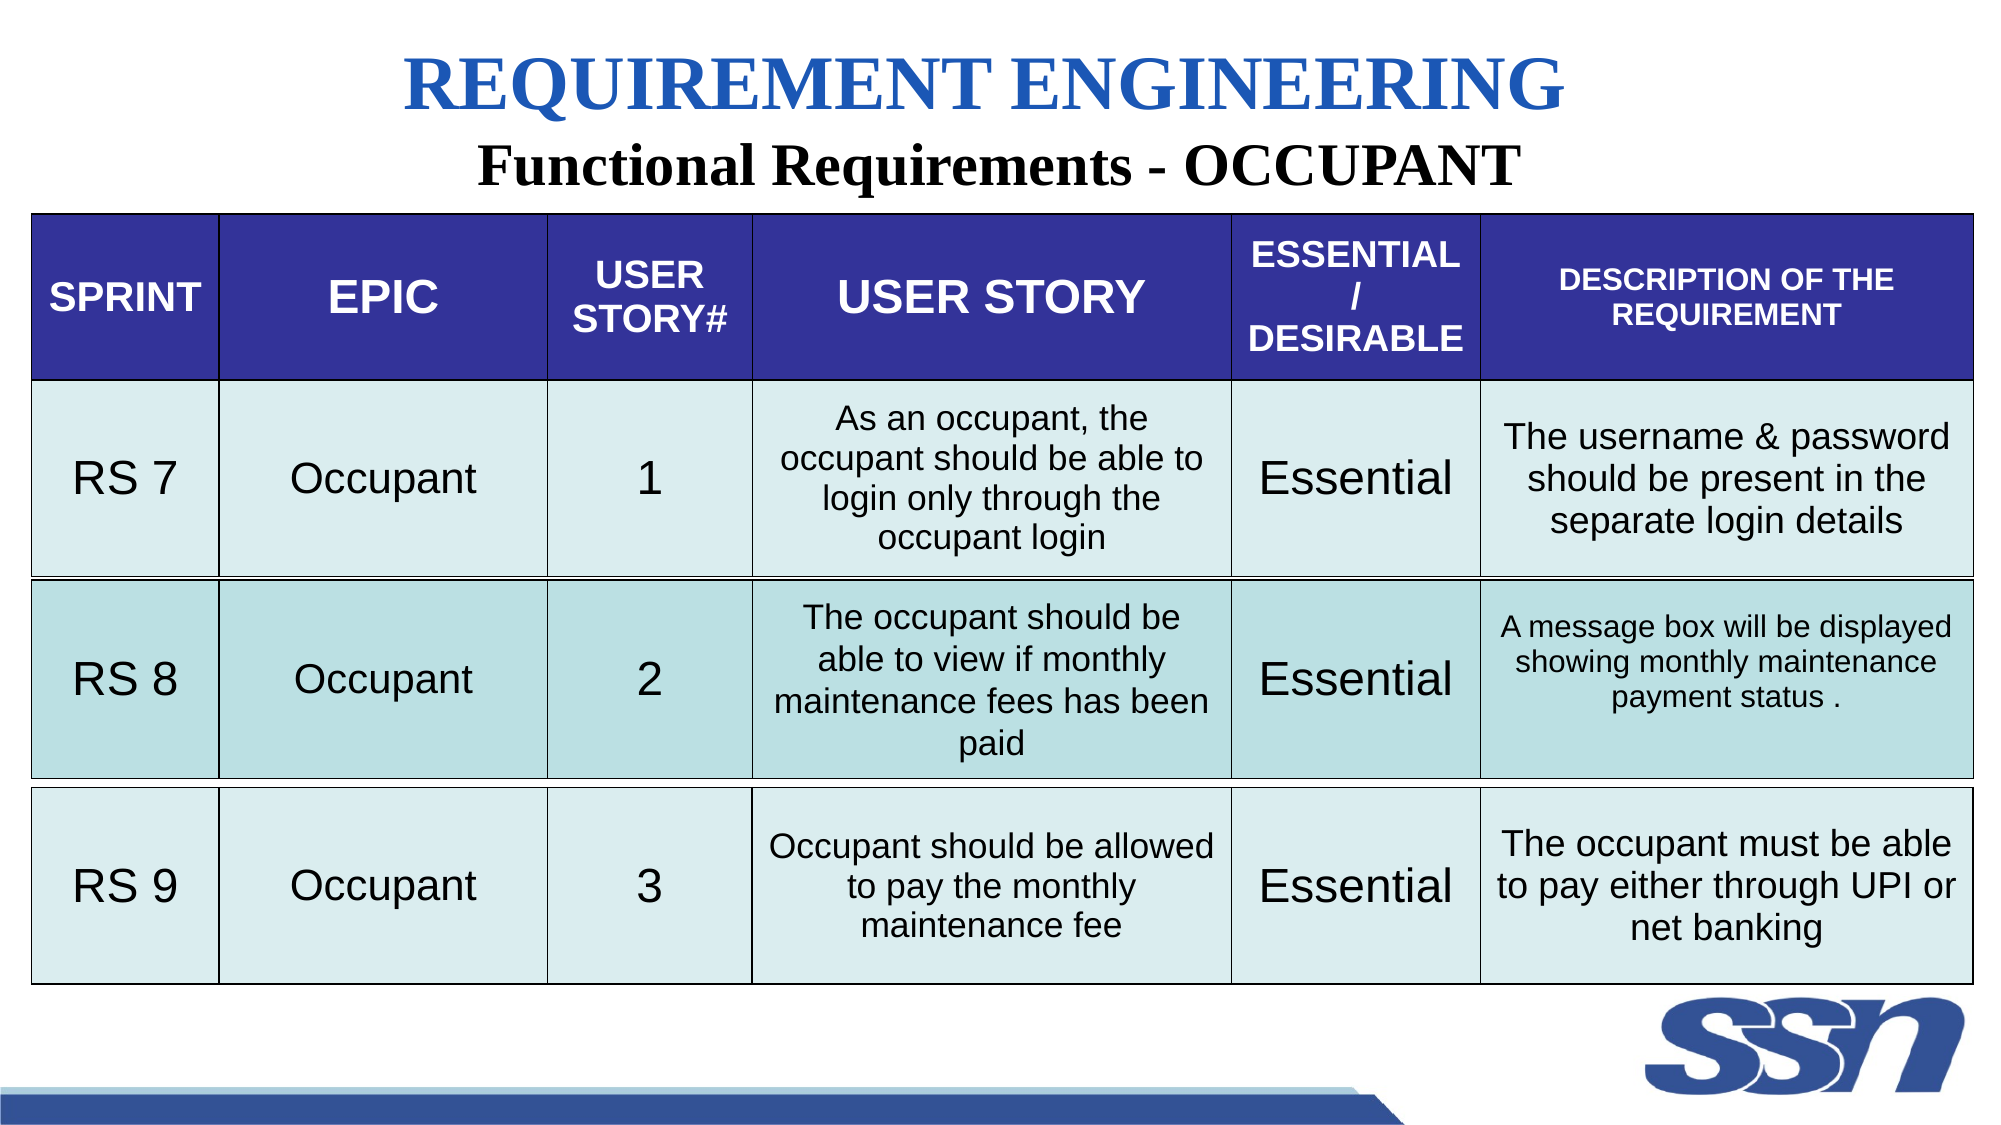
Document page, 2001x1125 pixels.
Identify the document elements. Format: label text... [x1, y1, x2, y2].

picture [0, 962, 1467, 1125]
table_header Occupant [220, 581, 547, 778]
table_header EPIC [220, 215, 547, 379]
table_cell Occupant [220, 381, 547, 576]
table_header 3 [548, 788, 751, 983]
table_header RS 9 [32, 788, 218, 983]
table_header Occupant [220, 788, 547, 983]
table_header Essential [1232, 581, 1480, 778]
table_header USER STORY# [548, 215, 752, 379]
table_header SPRINT [32, 215, 218, 379]
table_header Essential [1232, 788, 1480, 983]
table_header ESSENTIAL/ DESIRABLE [1232, 215, 1480, 379]
table_header USER STORY [753, 215, 1231, 379]
table_cell The username & password should be present in the separate login details [1481, 381, 1973, 576]
table_header A message box will be displayed showing monthly maintenance payment status . [1481, 581, 1973, 778]
table_header DESCRIPTION OF THE REQUIREMENT [1481, 215, 1973, 379]
table_cell RS 7 [32, 381, 218, 576]
table_header RS 8 [32, 581, 218, 778]
table_cell As an occupant, the occupant should be able to login only through the occupant login [753, 381, 1231, 576]
table_header The occupant must be able to pay either through UPI or net banking [1481, 788, 1972, 983]
table_header The occupant should be able to view if monthly maintenance fees has been paid [753, 581, 1231, 778]
table_cell Essential [1232, 381, 1480, 576]
table_header Occupant should be allowed to pay the monthly maintenance fee [753, 788, 1231, 983]
text_box REQUIREMENT ENGINEERING Functional Requirements - OCCUPANT [128, 17, 1872, 212]
table_cell 1 [548, 381, 752, 576]
picture [1625, 986, 1992, 1125]
table_header 2 [548, 581, 752, 778]
